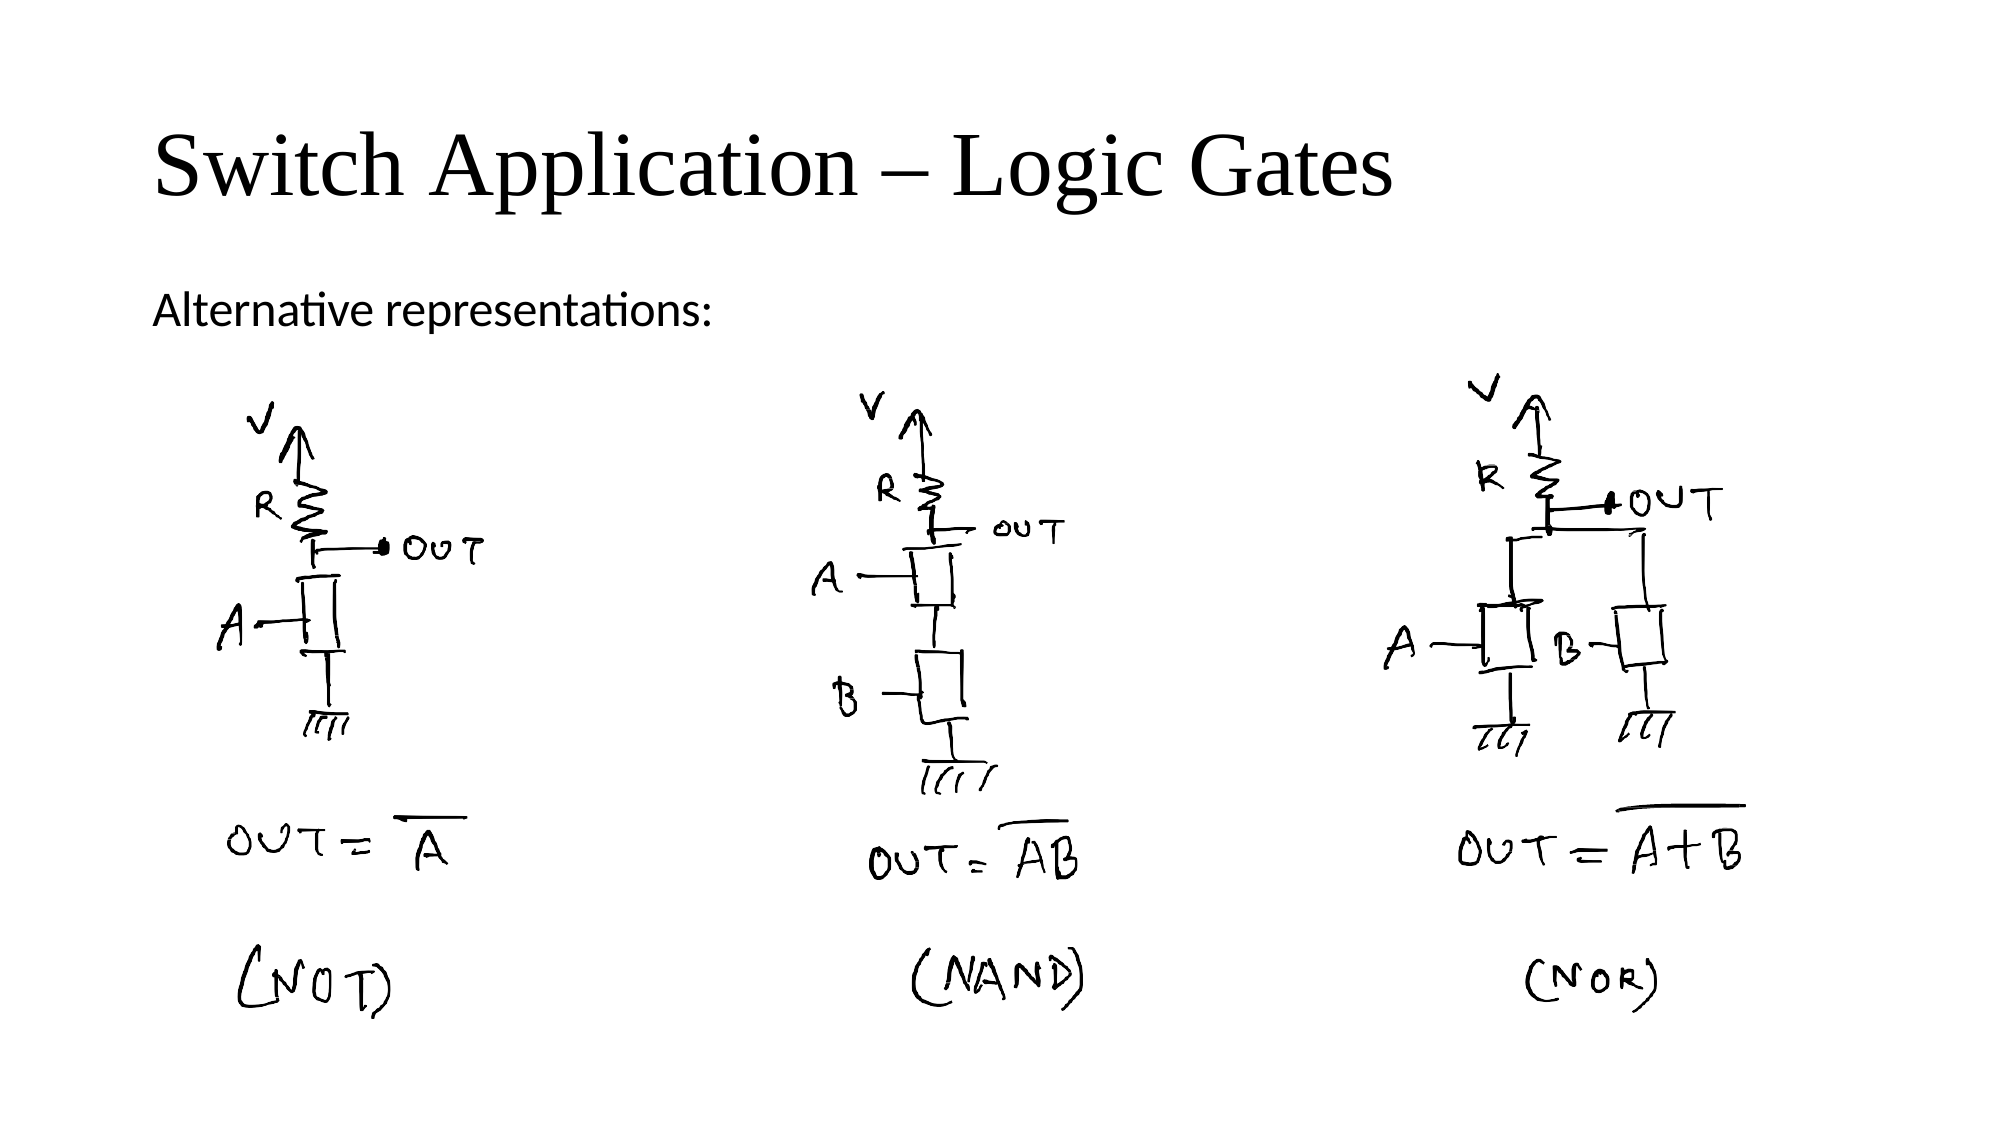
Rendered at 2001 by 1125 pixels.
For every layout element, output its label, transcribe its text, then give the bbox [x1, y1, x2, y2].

text_box [1458, 830, 1557, 866]
text_box [1569, 848, 1608, 863]
text_box [968, 860, 987, 873]
text_box [1383, 625, 1415, 670]
text_box [1429, 373, 1723, 757]
text_box [462, 537, 484, 565]
text_box [911, 947, 1083, 1011]
text_box [340, 838, 371, 855]
text_box [1525, 958, 1657, 1013]
text_box [1615, 803, 1746, 813]
text_box [1631, 825, 1741, 874]
text_box Alternative representations: [150, 273, 724, 336]
text_box [246, 401, 390, 741]
text_box [997, 819, 1078, 880]
text_box [403, 535, 452, 560]
text_box [216, 603, 243, 651]
text_box [344, 963, 391, 1019]
text_box [227, 823, 326, 856]
text_box Switch Application – Logic Gates [150, 101, 1648, 214]
text_box [393, 815, 468, 871]
text_box [237, 944, 332, 1008]
text_box [869, 845, 958, 880]
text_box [811, 391, 1065, 795]
